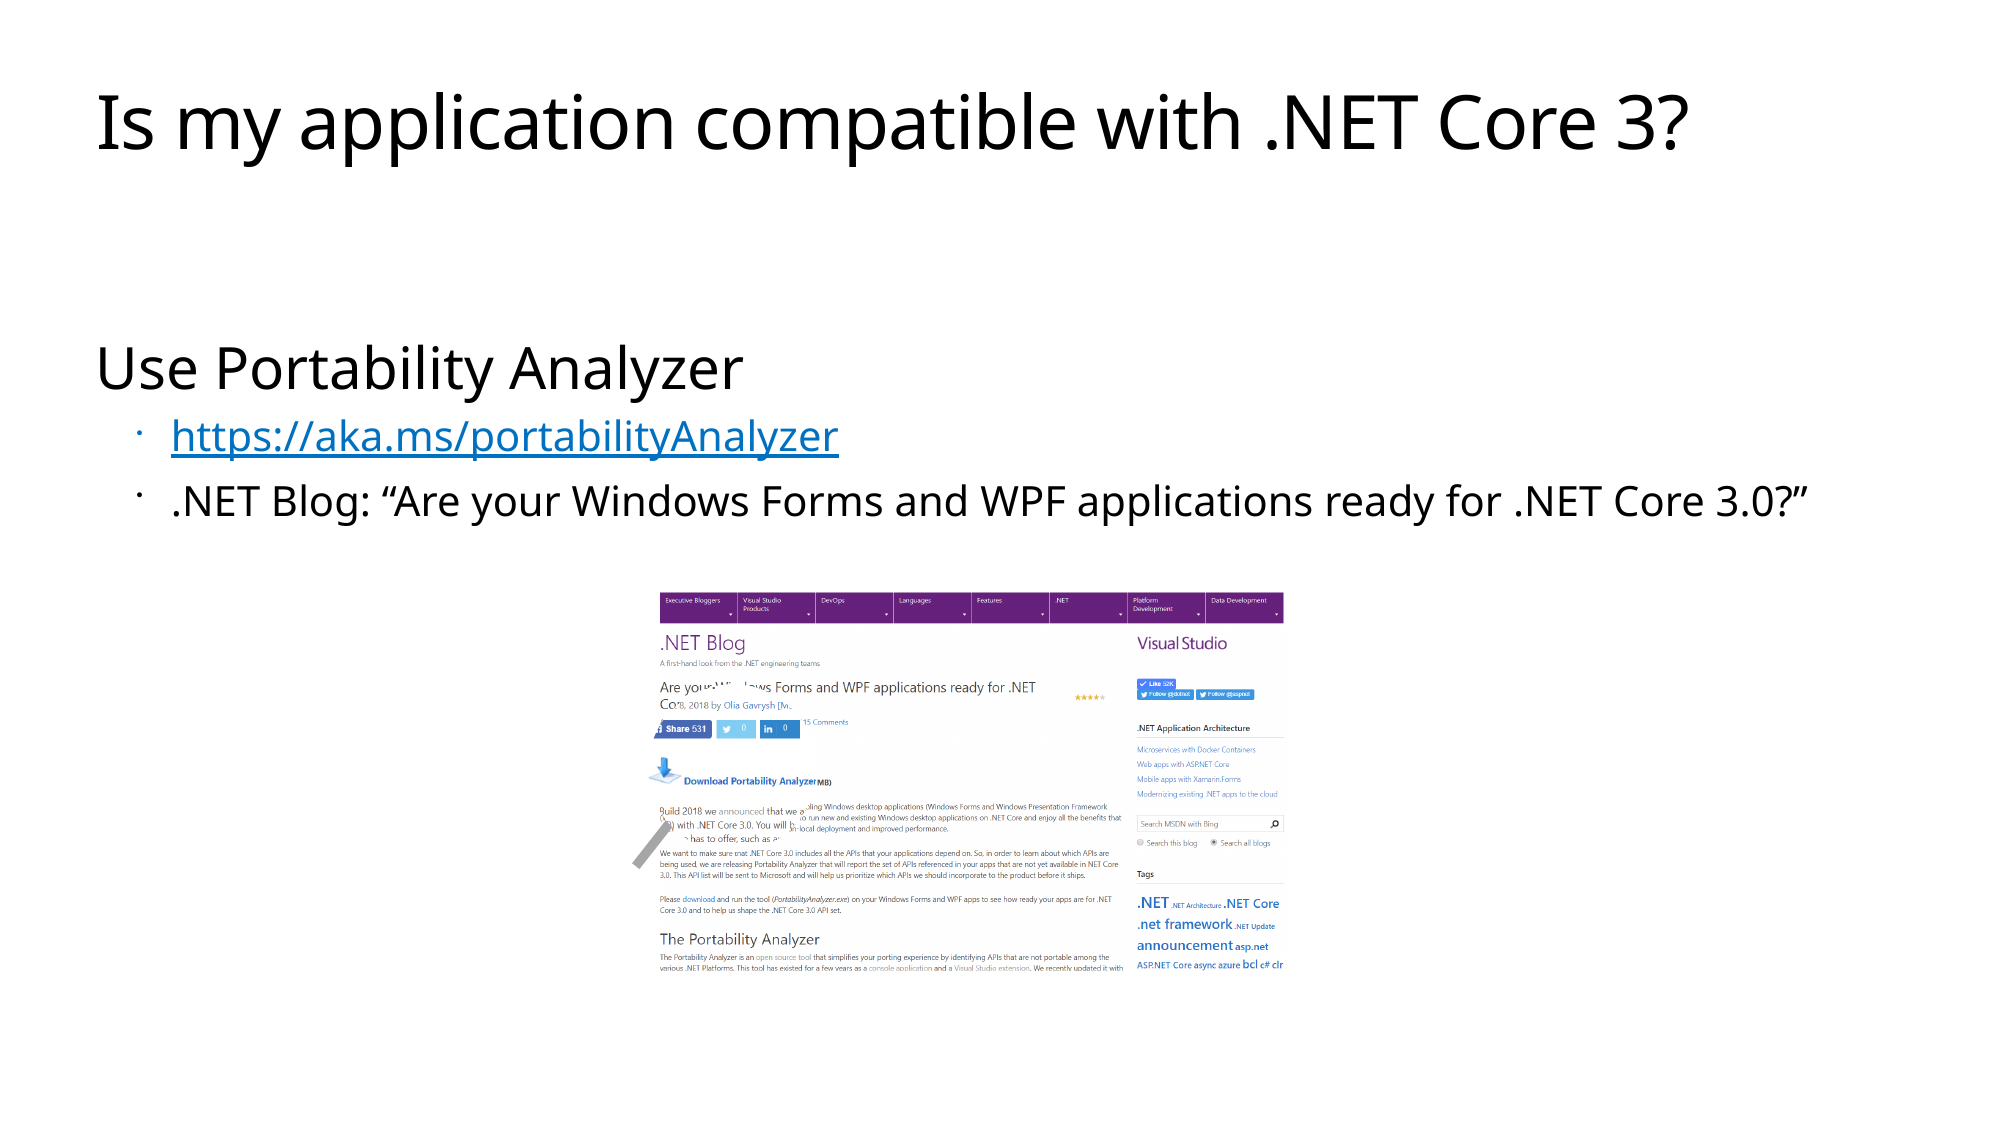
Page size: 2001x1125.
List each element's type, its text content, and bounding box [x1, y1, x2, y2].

title Is my application compatible with .NET Core 3? [96, 75, 1748, 257]
picture [647, 591, 1287, 972]
list Use Portability Analyzer https://aka.ms/portabilityAnalyzer .NET Blog: “Are your Windows Forms and WPF applications ready for .NET Core 3.0?” [95, 331, 1904, 524]
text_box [635, 812, 678, 867]
